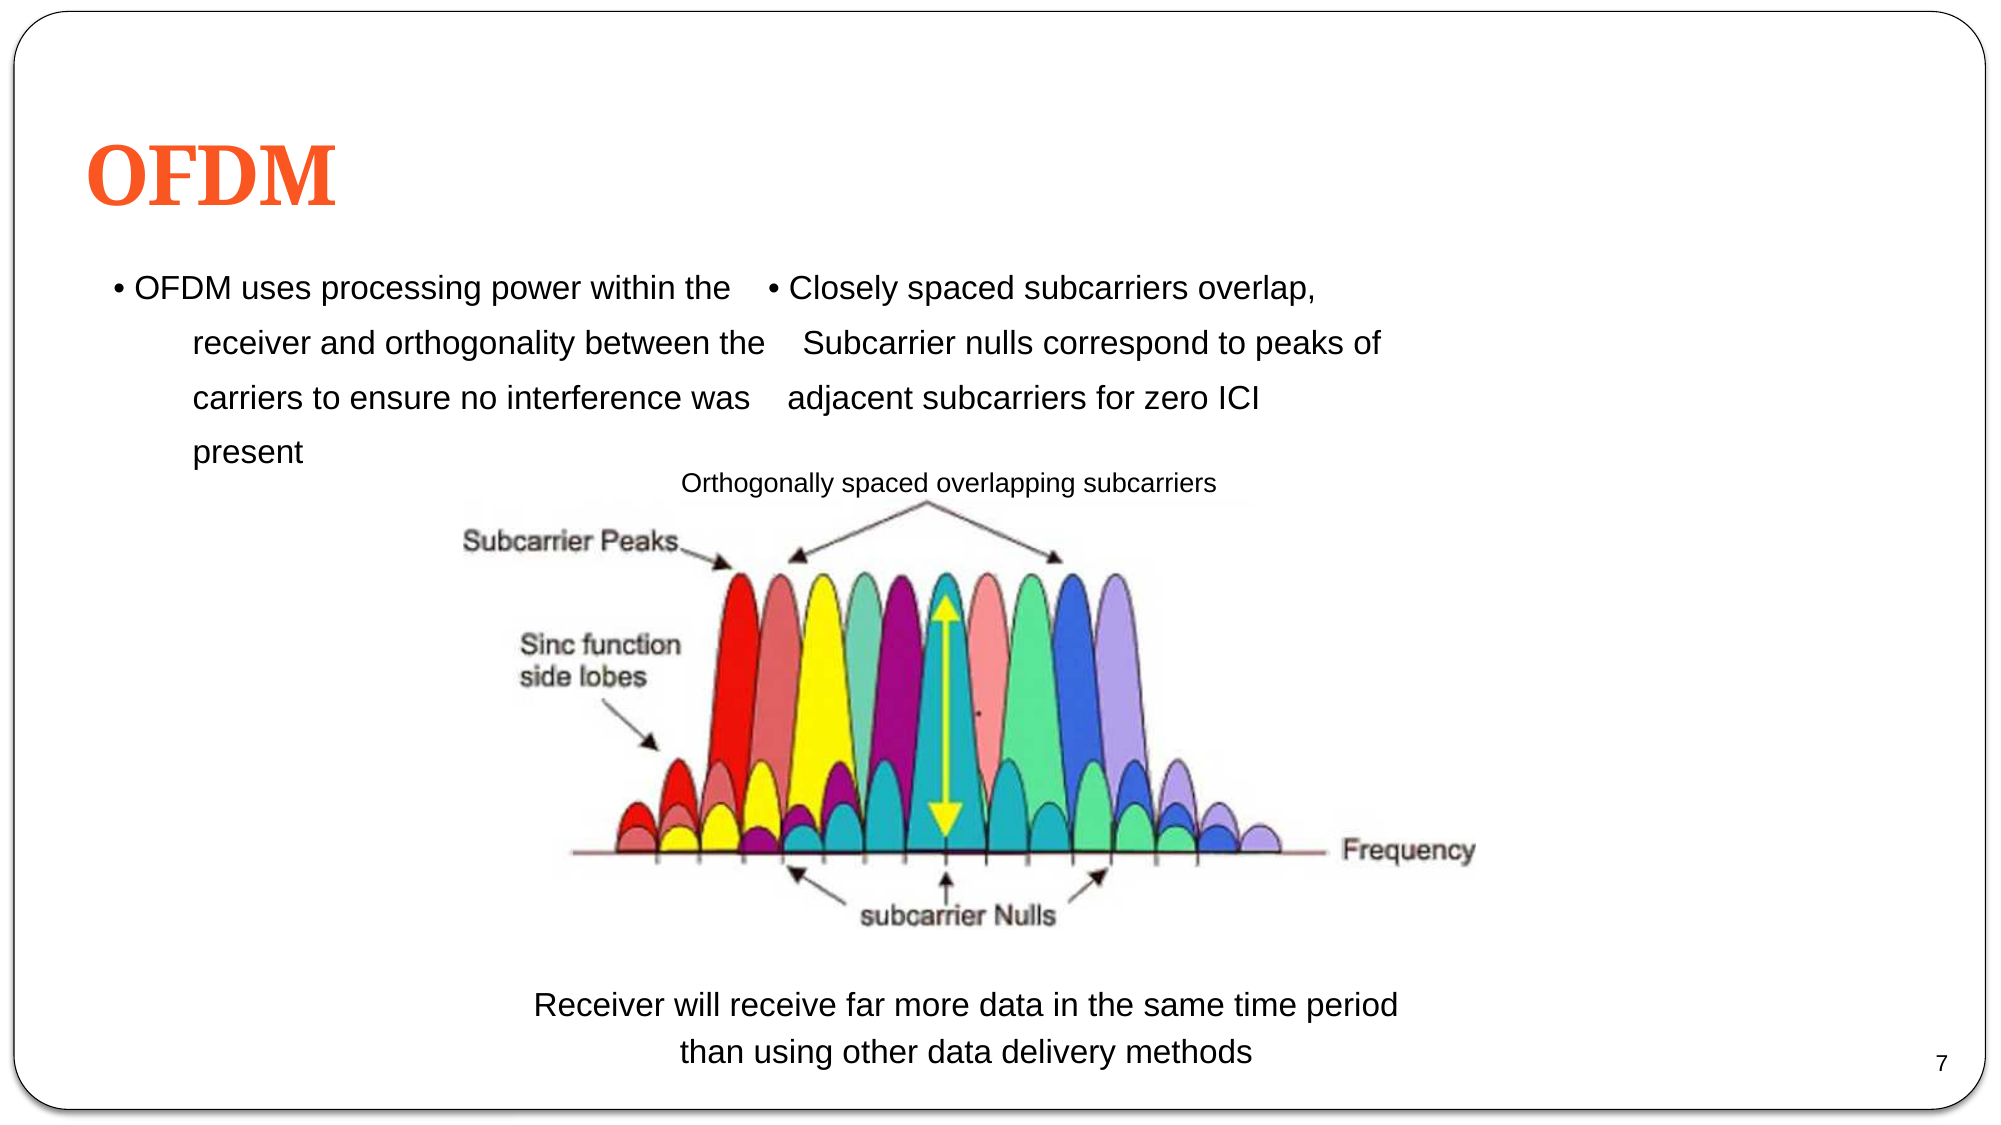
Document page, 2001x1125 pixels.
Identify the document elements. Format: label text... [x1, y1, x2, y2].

text_box Receiver will receive far more data in the same time period than using other data delivery methods [527, 976, 1407, 1067]
text_box Orthogonally spaced overlapping subcarriers [113, 465, 1853, 498]
text_box 7 [1935, 1048, 1956, 1077]
picture [463, 497, 1476, 930]
text_box • OFDM uses processing power within the • Closely spaced subcarriers overlap, receiver and orthogonality between the Subcarrier nulls correspond to peaks of carriers to ensure no interference was adjacent subcarriers for zero ICI present [113, 251, 1853, 460]
text_box OFDM [84, 122, 381, 199]
